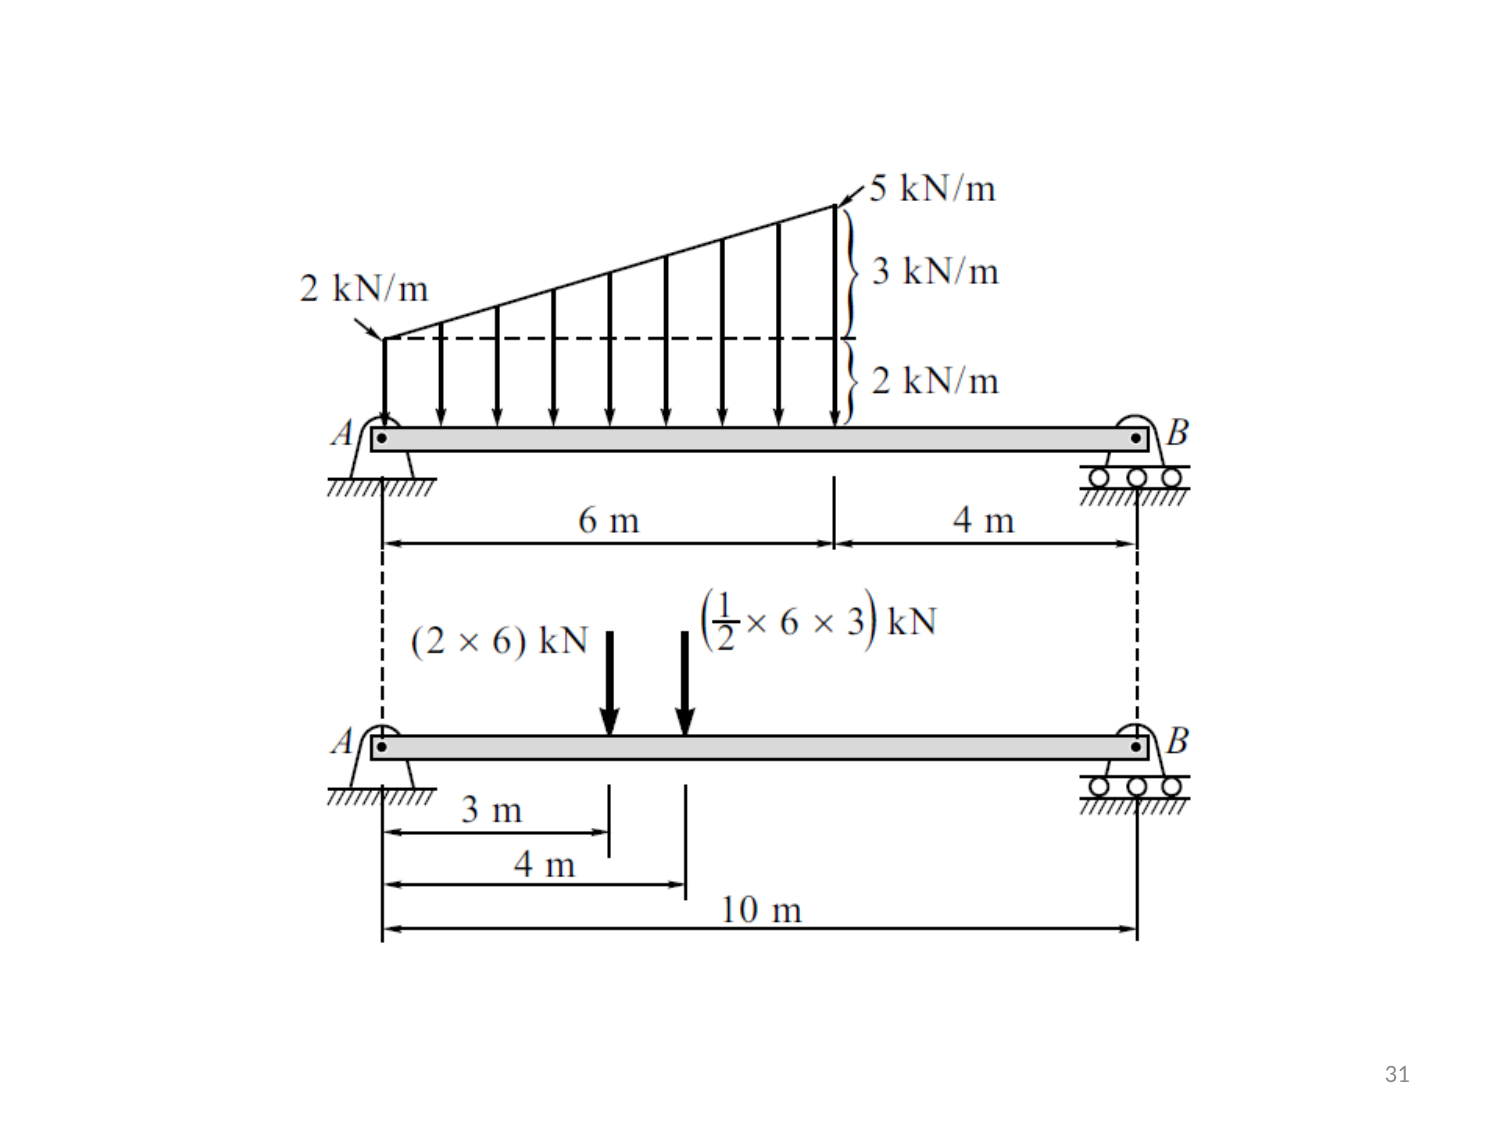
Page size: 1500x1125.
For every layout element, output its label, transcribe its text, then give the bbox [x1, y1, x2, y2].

slide_number 31 [1074, 1042, 1425, 1103]
picture [277, 154, 1223, 971]
